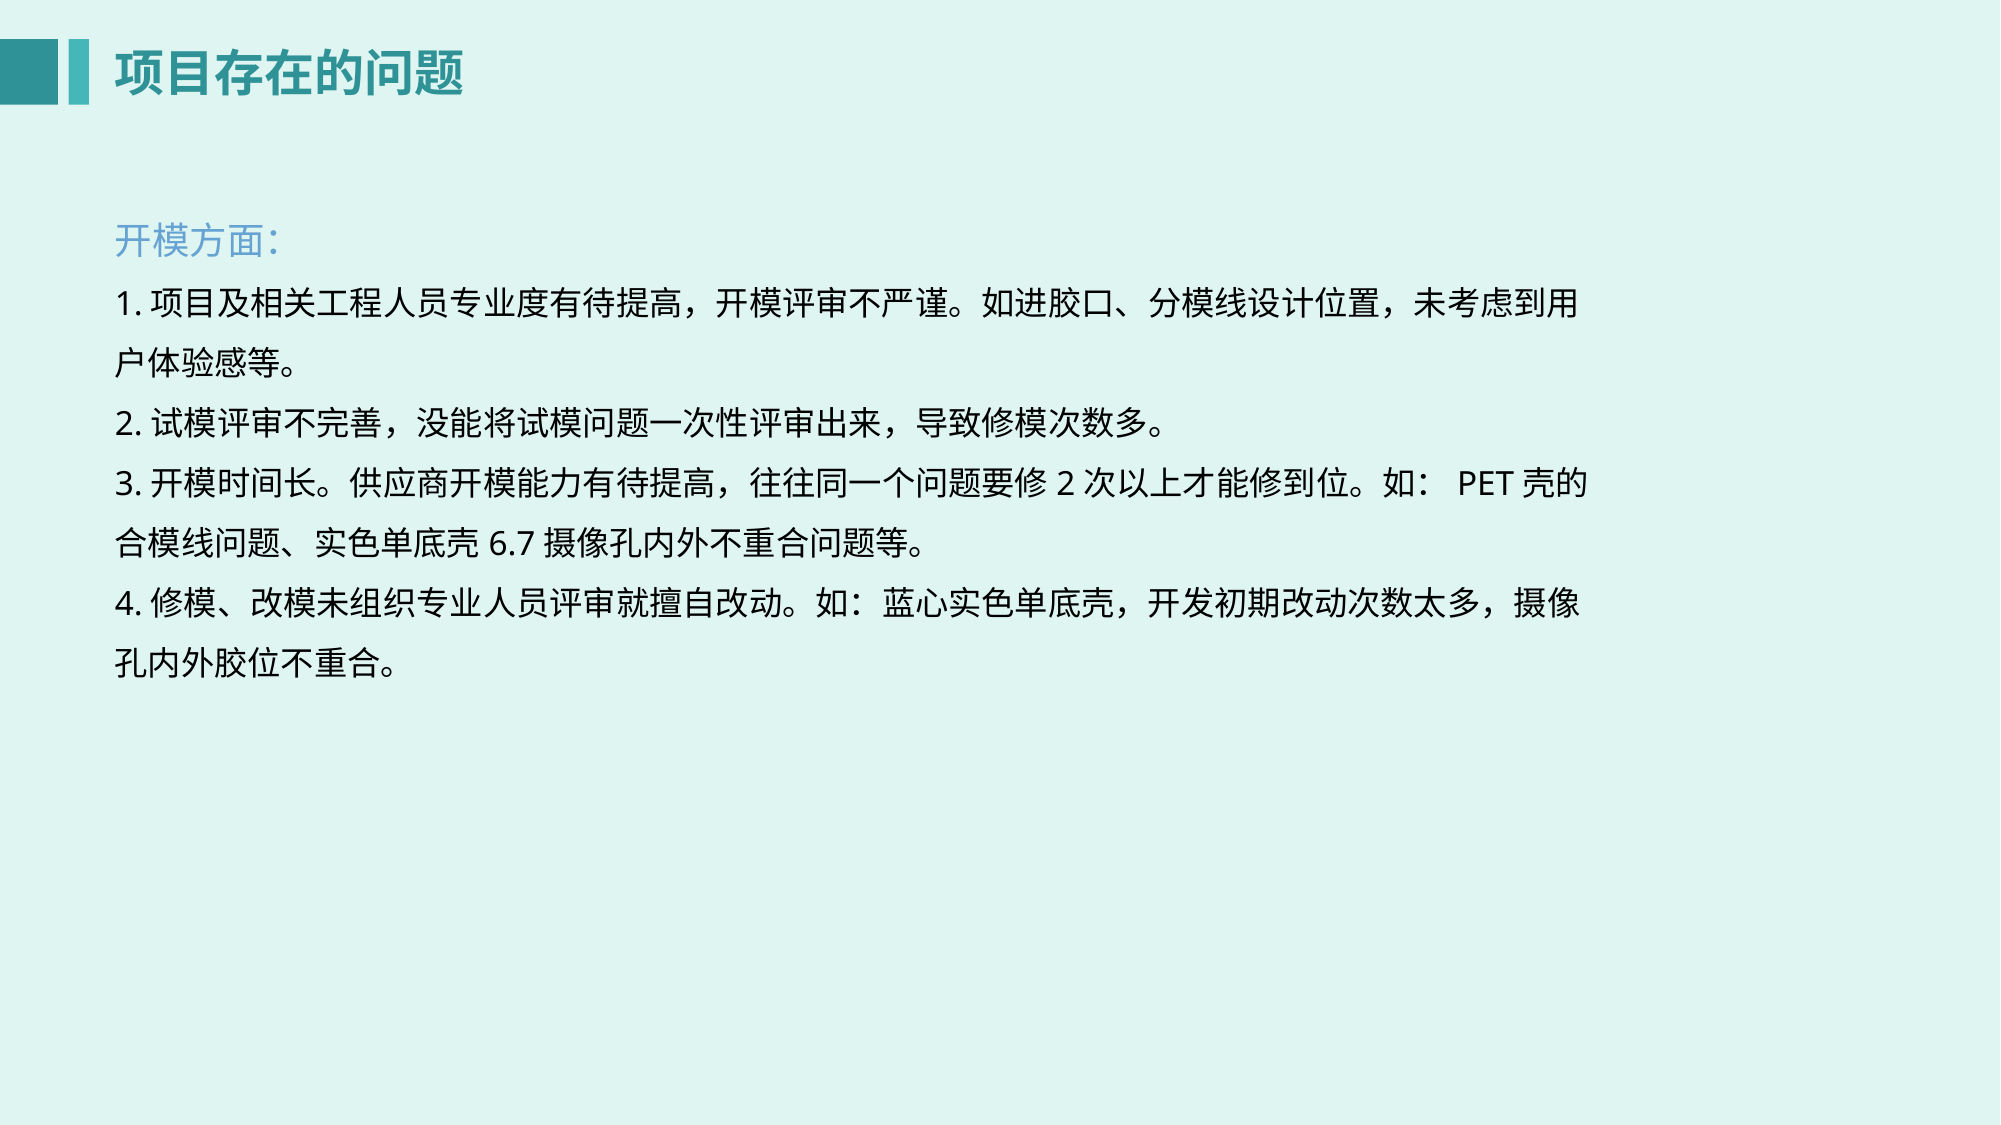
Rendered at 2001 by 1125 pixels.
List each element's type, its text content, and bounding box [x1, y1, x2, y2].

text_box [68, 39, 89, 105]
text_box [0, 39, 58, 105]
text_box 开模方面： 1.项目及相关工程人员专业度有待提高，开模评审不严谨。如进胶口、分模线设计位置，未考虑到用户体验感等。 2.试模评审不完善，没能将试模问题一次性评审出来，导致修模次数多。 3.开模时间长。供应商开模能力有待提高，往往同一个问题要修2次以上才能修到位。如：PET壳的合模线问题、实色单底壳6.7摄像孔内外不重合问题等。 4.修模、改模未组织专业人员评审就擅自改动。如：蓝心实色单底壳，开发初期改动次数太多，摄像孔内外胶位不重合。 [99, 187, 1617, 689]
text_box 项目存在的问题 [99, 34, 542, 109]
